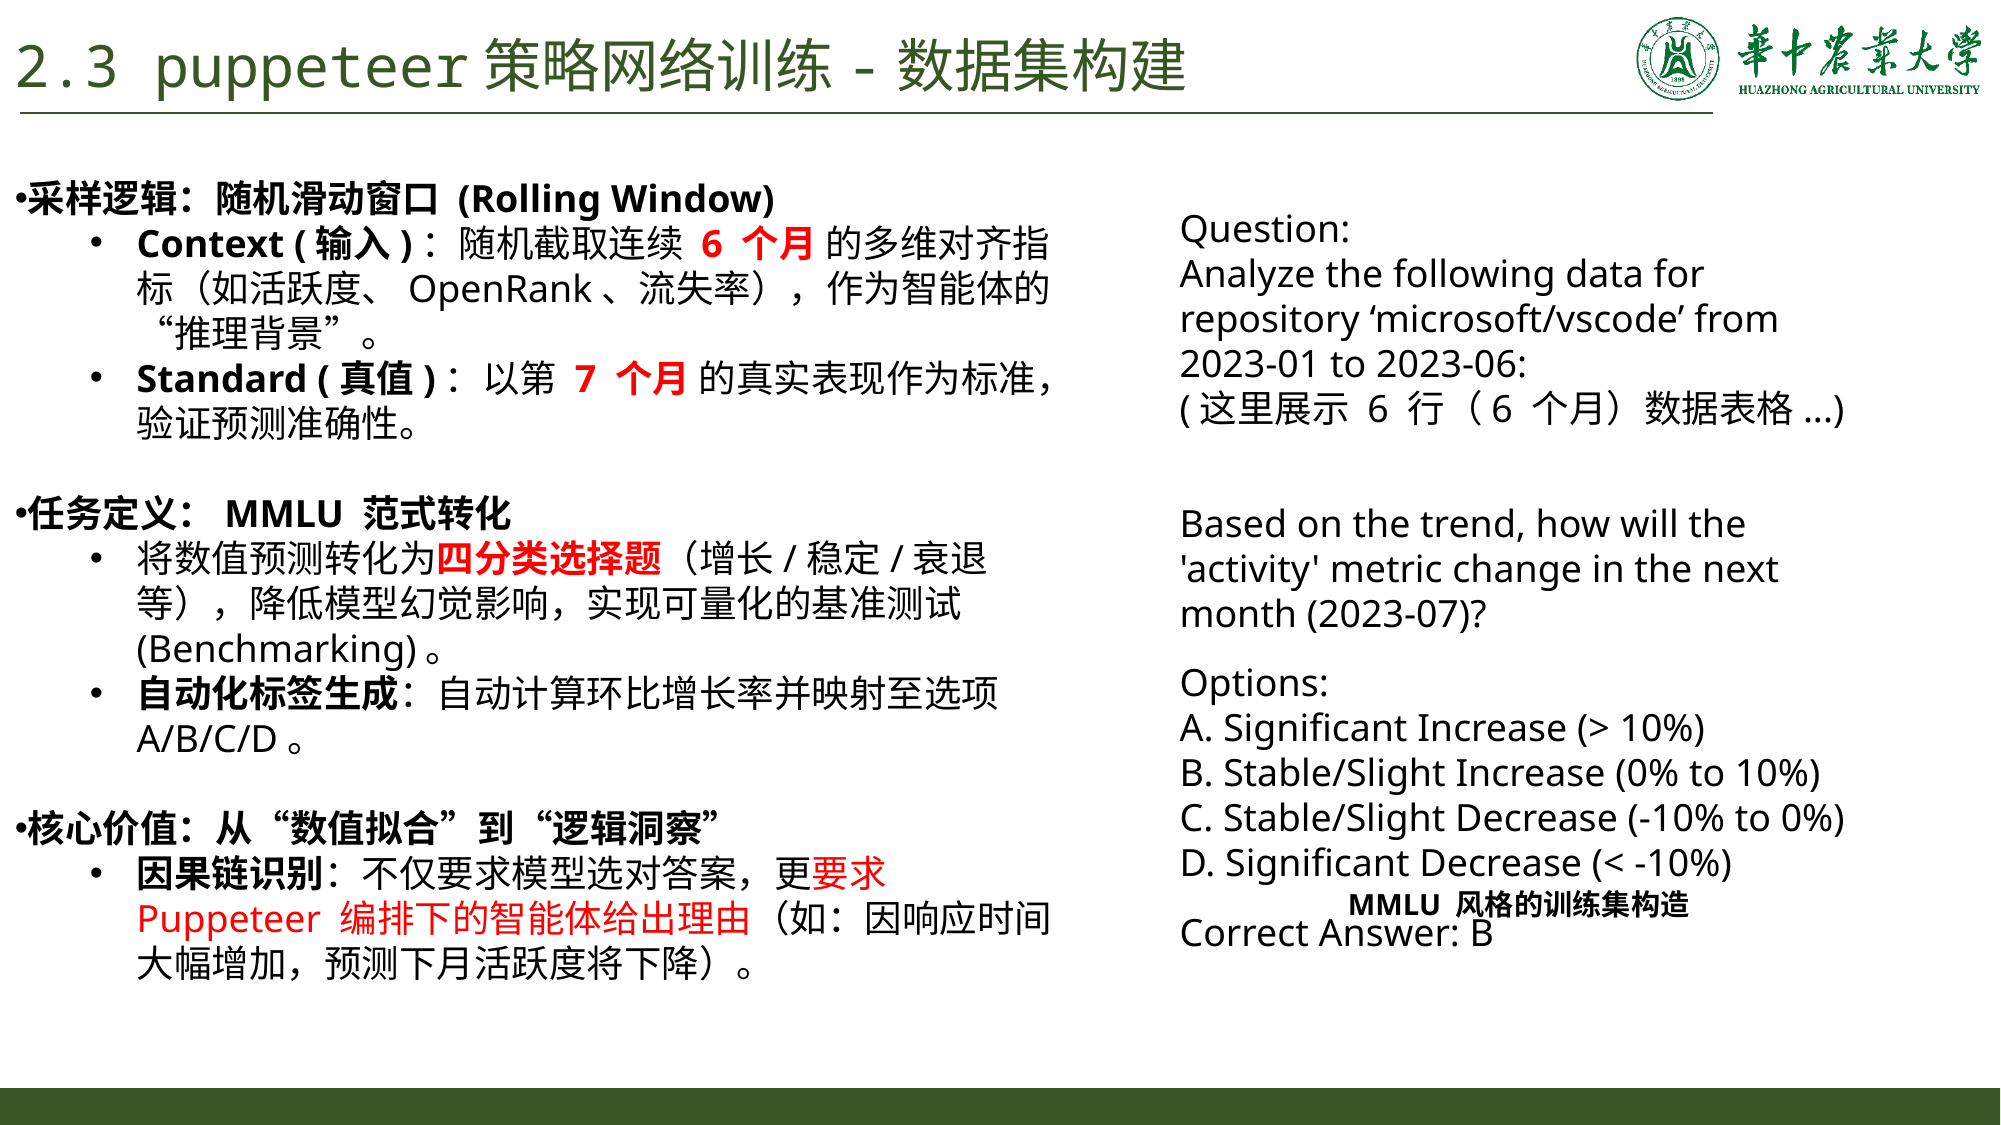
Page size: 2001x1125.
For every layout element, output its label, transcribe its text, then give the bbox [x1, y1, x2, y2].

picture [1636, 17, 1981, 22]
text_box 2.3 puppeteer策略网络训练-数据集构建 [0, 22, 2000, 107]
text_box Question: Analyze the following data for repository ‘microsoft/vscode’ from 2023-01 to 2023-06: (这里展示 6 行（6 个月）数据表格...) Based on the trend, how will the 'activity' metric change in the next month (2023-07)? Options: A. Significant Increase (> 10%) B. Stable/Slight Increase (0% to 10%) C. Stable/Slight Decrease (-10% to 0%) D. Significant Decrease (< -10%) Correct Answer: B [1164, 929, 1873, 962]
text_box MMLU 风格的训练集构造 [1164, 878, 1873, 929]
text_box 采样逻辑：随机滑动窗口 (Rolling Window) Context (输入)：随机截取连续 6 个月 的多维对齐指标（如活跃度、OpenRank、流失率），作为智能体的“推理背景”。 Standard (真值)：以第 7 个月 的真实表现作为标准，验证预测准确性。 任务定义：MMLU 范式转化 将数值预测转化为四分类选择题（增长/稳定/衰退等），降低模型幻觉影响，实现可量化的基准测试 (Benchmarking)。 自动化标签生成：自动计算环比增长率并映射至选项 A/B/C/D。 核心价值：从“数值拟合”到“逻辑洞察” 因果链识别：不仅要求模型选对答案，更要求 Puppeteer 编排下的智能体给出理由（如：因响应时间大幅增加，预测下月活跃度将下降）。 [0, 167, 1068, 992]
text_box Question: Analyze the following data for repository ‘microsoft/vscode’ from 2023-01 to 2023-06: (这里展示 6 行（6 个月）数据表格...) Based on the trend, how will the 'activity' metric change in the next month (2023-07)? Options: A. Significant Increase (> 10%) B. Stable/Slight Increase (0% to 10%) C. Stable/Slight Decrease (-10% to 0%) D. Significant Decrease (< -10%) Correct Answer: B [1164, 197, 1873, 878]
